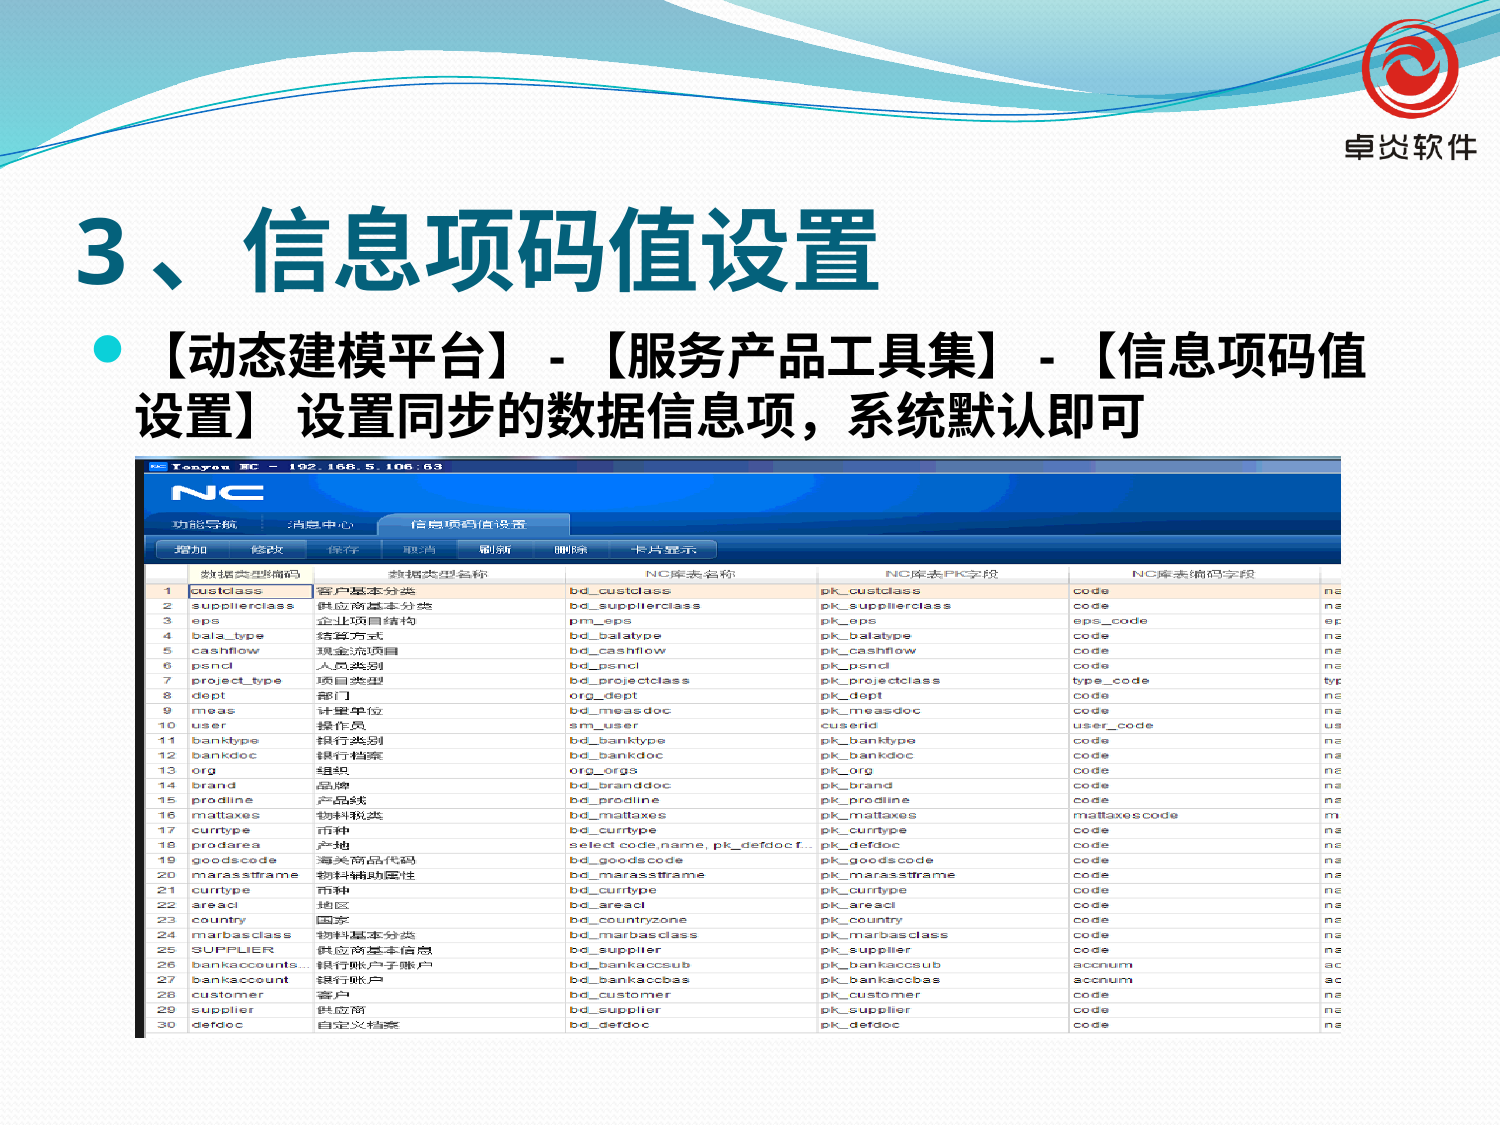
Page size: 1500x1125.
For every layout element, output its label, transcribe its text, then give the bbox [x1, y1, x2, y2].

picture [1324, 2, 1497, 176]
title 3、信息项码值设置 [75, 115, 1425, 303]
list 同步日志的主要作用是来查看同步的情况，比如查询失败的同步记录。 在做完同步后，应该在凭证列表里面查看下，是否缺少凭证，然后再在同步日志里面查找错误，最后根据不同的错误，参照错误处理办法来解决 [128, 457, 135, 1038]
list 同步日志的主要作用是来查看同步的情况，比如查询失败的同步记录。 在做完同步后，应该在凭证列表里面查看下，是否缺少凭证，然后再在同步日志里面查找错误，最后根据不同的错误，参照错误处理办法来解决 [1341, 458, 1347, 1038]
list 【动态建模平台】-【服务产品工具集】-【信息项码值设置】 设置同步的数据信息项，系统默认即可 [75, 317, 1425, 1038]
picture [135, 455, 1341, 1038]
